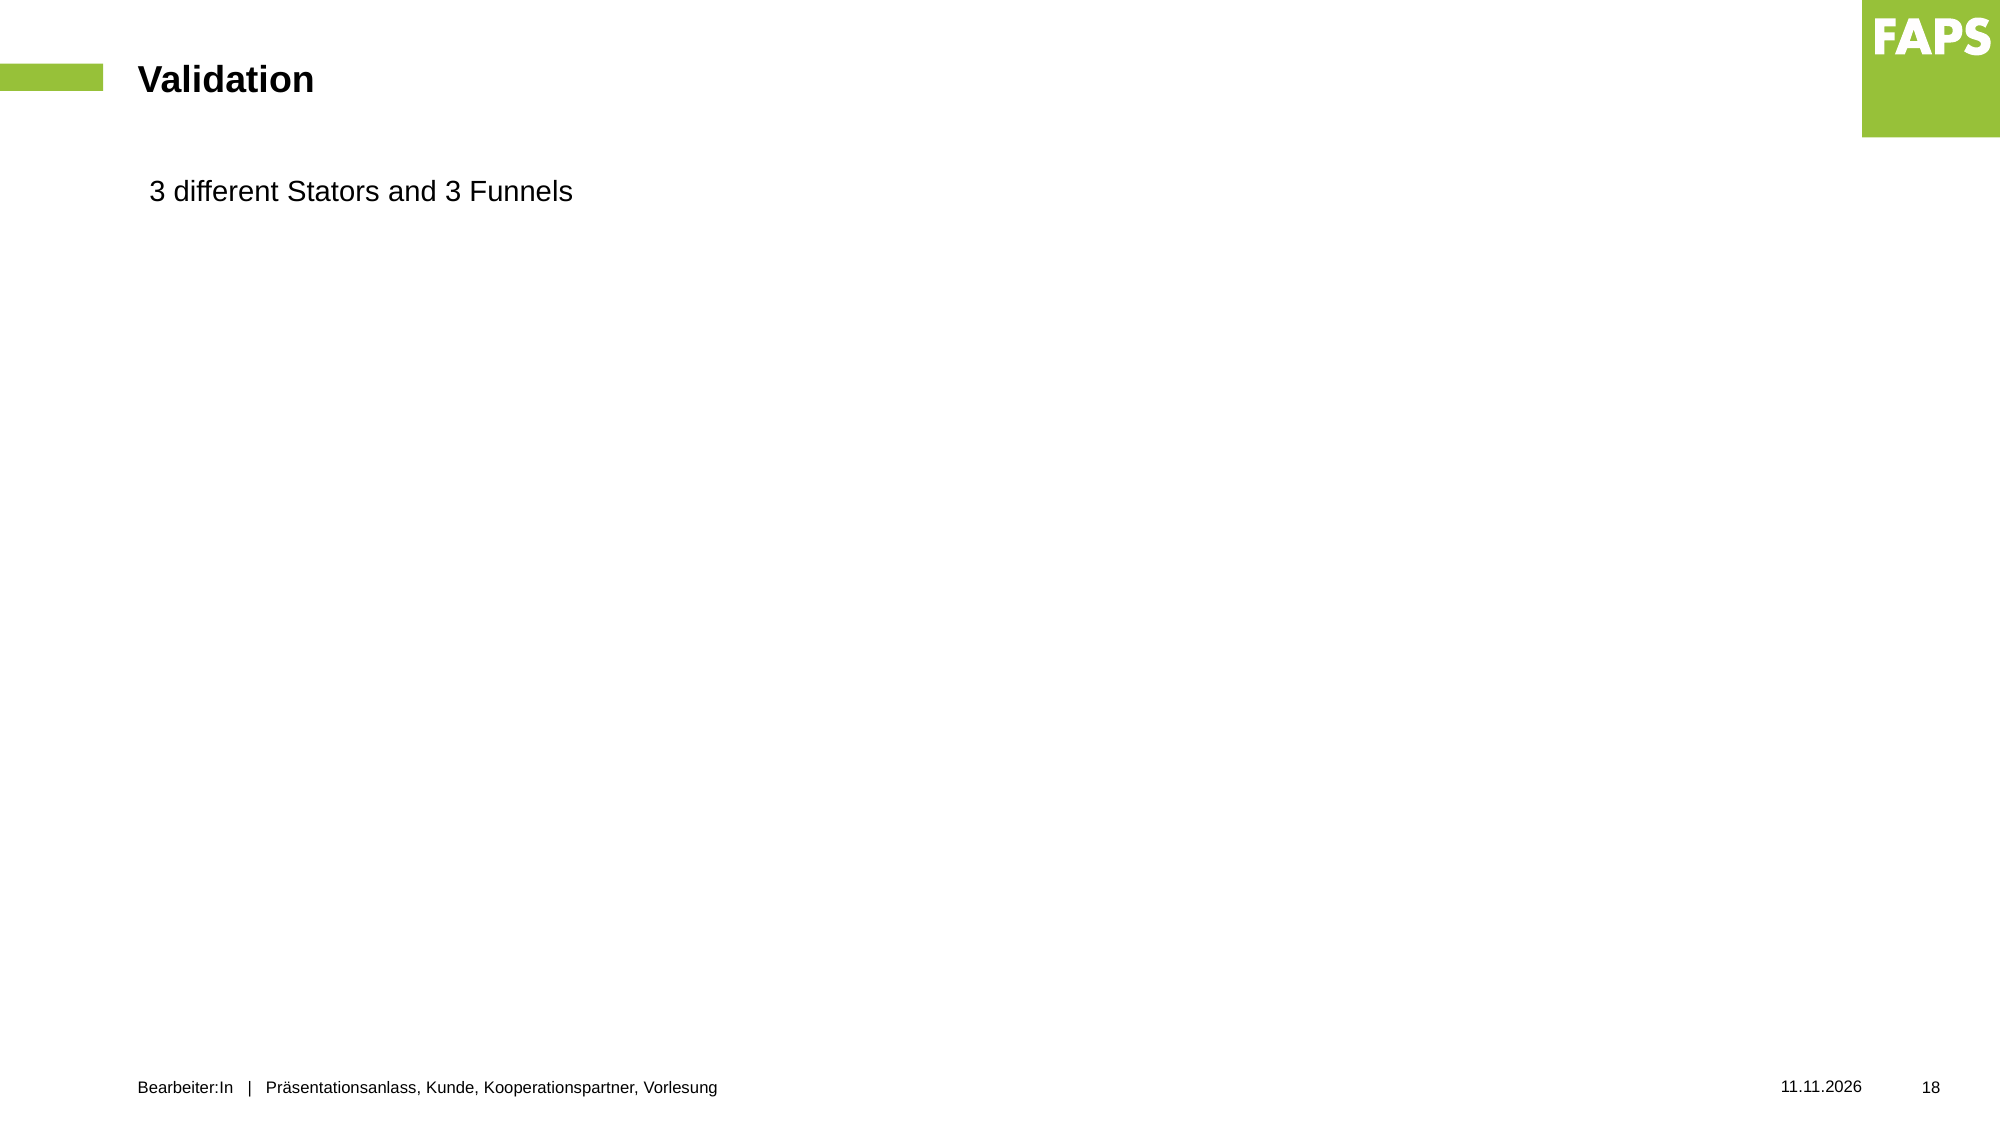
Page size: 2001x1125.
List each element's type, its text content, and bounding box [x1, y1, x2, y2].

title Validation [137, 54, 1828, 138]
slide_number 18 [1862, 1076, 2000, 1098]
footer Bearbeiter:In | Präsentationsanlass, Kunde, Kooperationspartner, Vorlesung [137, 1076, 1599, 1098]
text_box 3 different Stators and 3 Funnels [149, 172, 1036, 338]
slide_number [1599, 1076, 1862, 1098]
